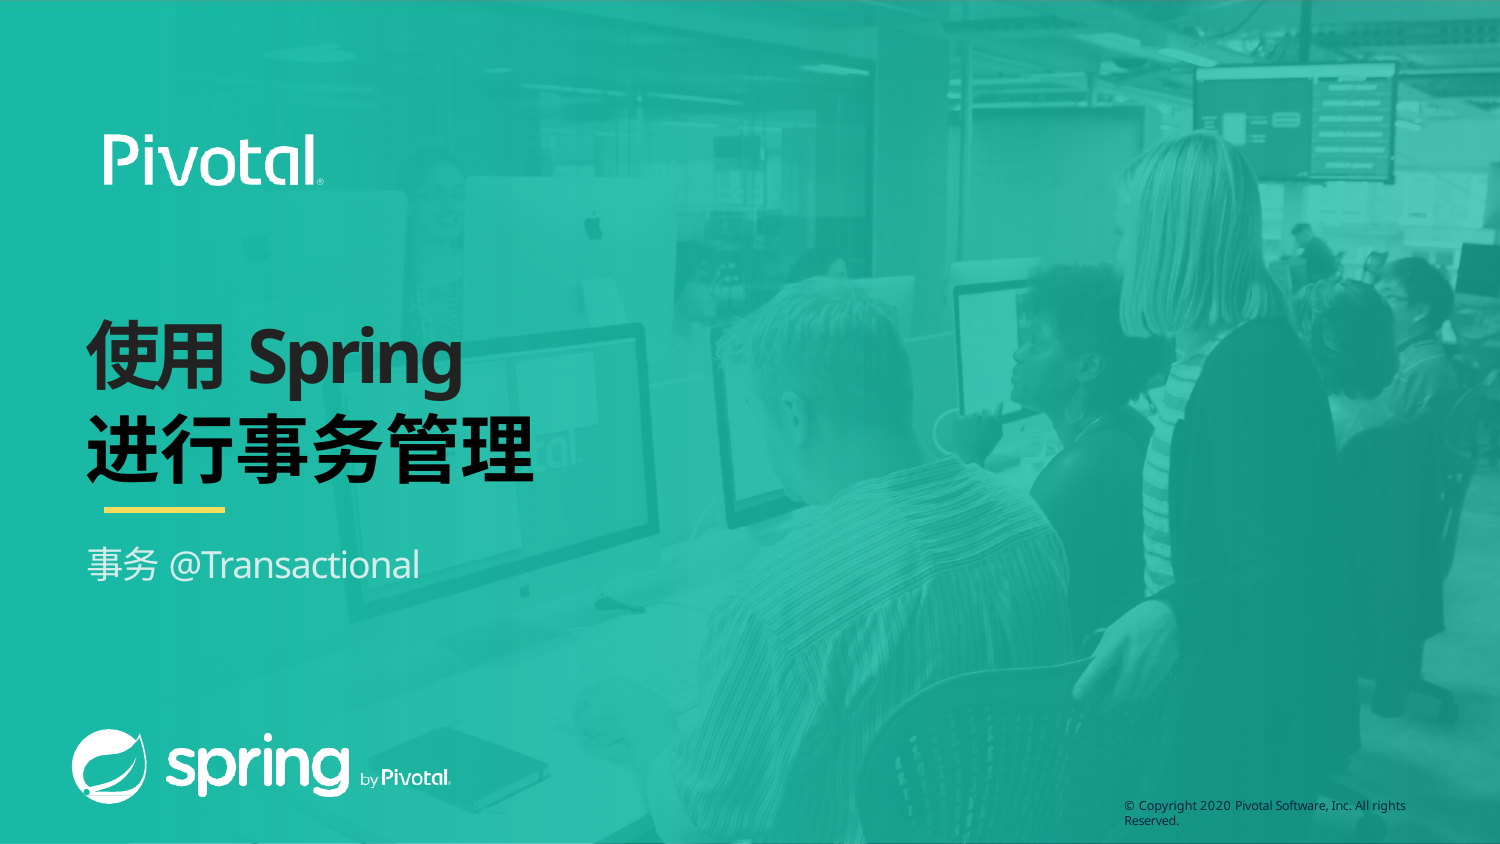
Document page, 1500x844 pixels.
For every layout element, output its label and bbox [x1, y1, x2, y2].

text_box [0, 0, 1500, 844]
text_box [71, 728, 451, 805]
